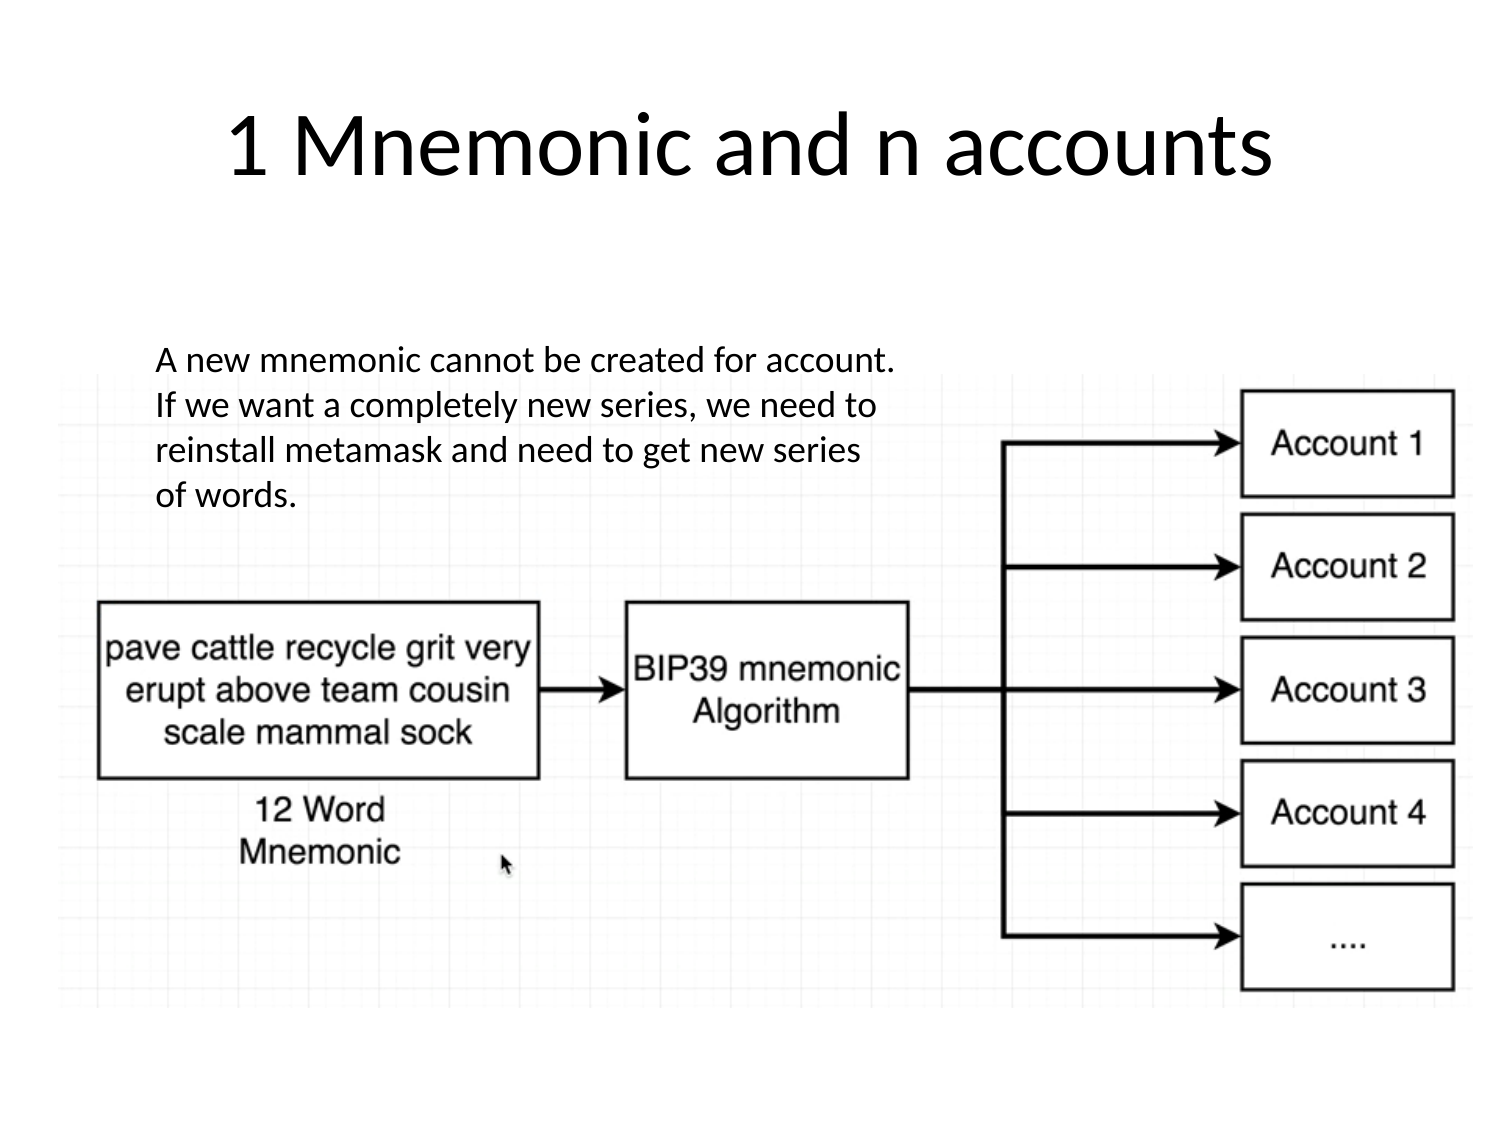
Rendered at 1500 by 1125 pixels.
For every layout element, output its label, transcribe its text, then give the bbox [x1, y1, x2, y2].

text_box A new mnemonic cannot be created for account. If we want a completely new series, we need to reinstall metamask and need to get new series of words. [140, 328, 914, 373]
picture [58, 374, 1473, 1008]
title 1 Mnemonic and n accounts [75, 45, 1425, 233]
